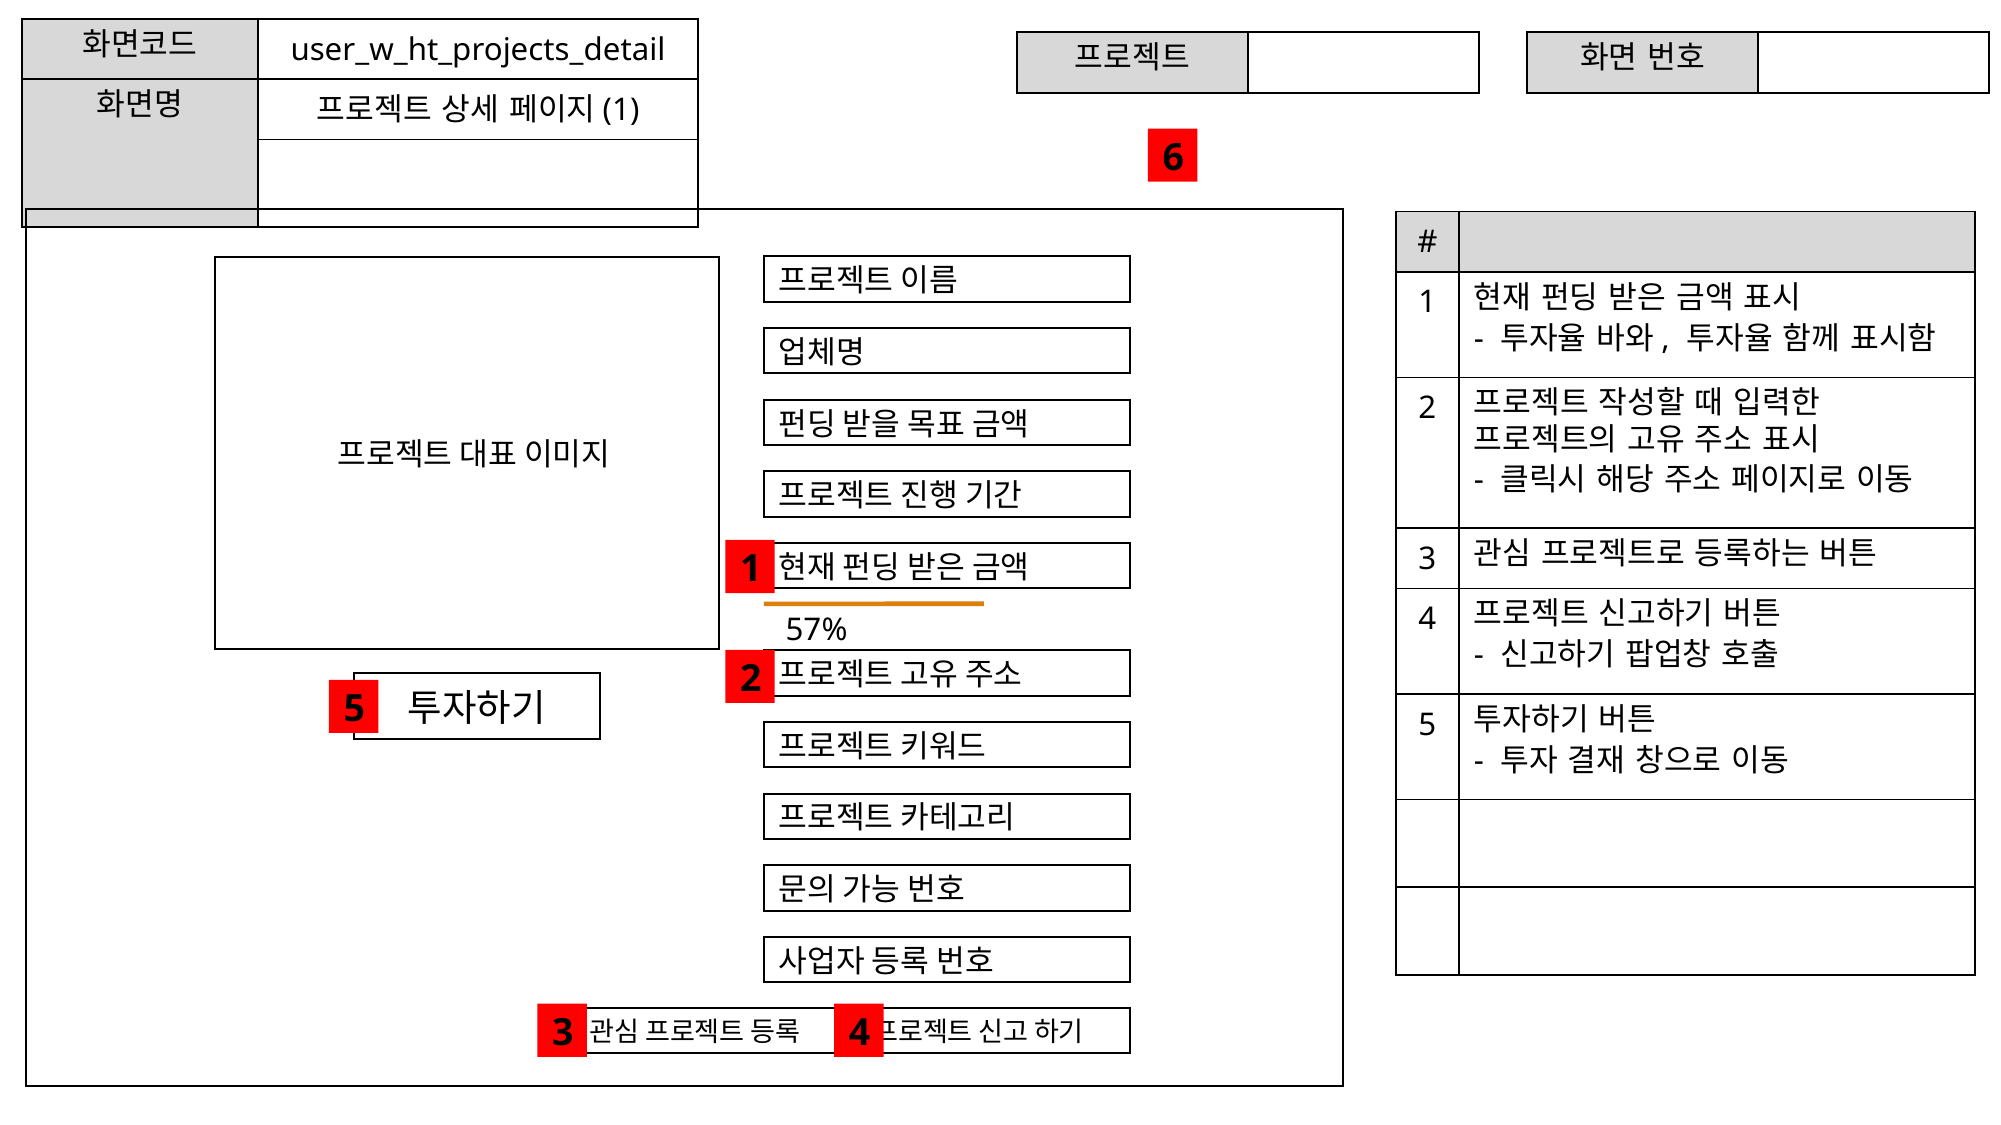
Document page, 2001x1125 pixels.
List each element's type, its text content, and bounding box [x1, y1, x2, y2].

table_header 화면코드 [23, 20, 257, 78]
table_cell [1397, 888, 1458, 974]
table_cell 투자하기 버튼 - 투자 결재 창으로 이동 [1460, 695, 1974, 799]
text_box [25, 208, 1344, 1087]
table_header 화면 번호 [1528, 33, 1757, 92]
table_cell 4 [1397, 589, 1458, 693]
table_header 프로젝트 [1018, 33, 1247, 92]
text_box 6 [1147, 128, 1198, 182]
table_cell [1460, 888, 1974, 974]
table_header [1460, 212, 1974, 271]
table_header [1759, 33, 1988, 92]
table_cell 1 [1397, 273, 1458, 377]
table_cell 화면명 [23, 80, 257, 209]
table_cell 5 [1397, 695, 1458, 799]
table_cell [1397, 800, 1458, 886]
table_cell 프로젝트 작성할 때 입력한 프로젝트의 고유 주소 표시 - 클릭시 해당 주소 페이지로 이동 [1460, 378, 1974, 527]
table_header # [1397, 212, 1458, 271]
table_cell 3 [1397, 529, 1458, 588]
table_cell 2 [1397, 378, 1458, 527]
table_header user_w_ht_projects_detail [259, 20, 697, 78]
table_cell [1460, 800, 1974, 886]
table_cell [259, 140, 697, 207]
table_cell 현재 펀딩 받은 금액 표시 - 투자율 바와, 투자율 함께 표시함 [1460, 273, 1974, 377]
table_cell 프로젝트 신고하기 버튼 - 신고하기 팝업창 호출 [1460, 589, 1974, 693]
table_cell 프로젝트 상세 페이지(1) [259, 80, 697, 139]
table_header [1249, 33, 1478, 92]
table_cell 관심 프로젝트로 등록하는 버튼 [1460, 529, 1974, 588]
